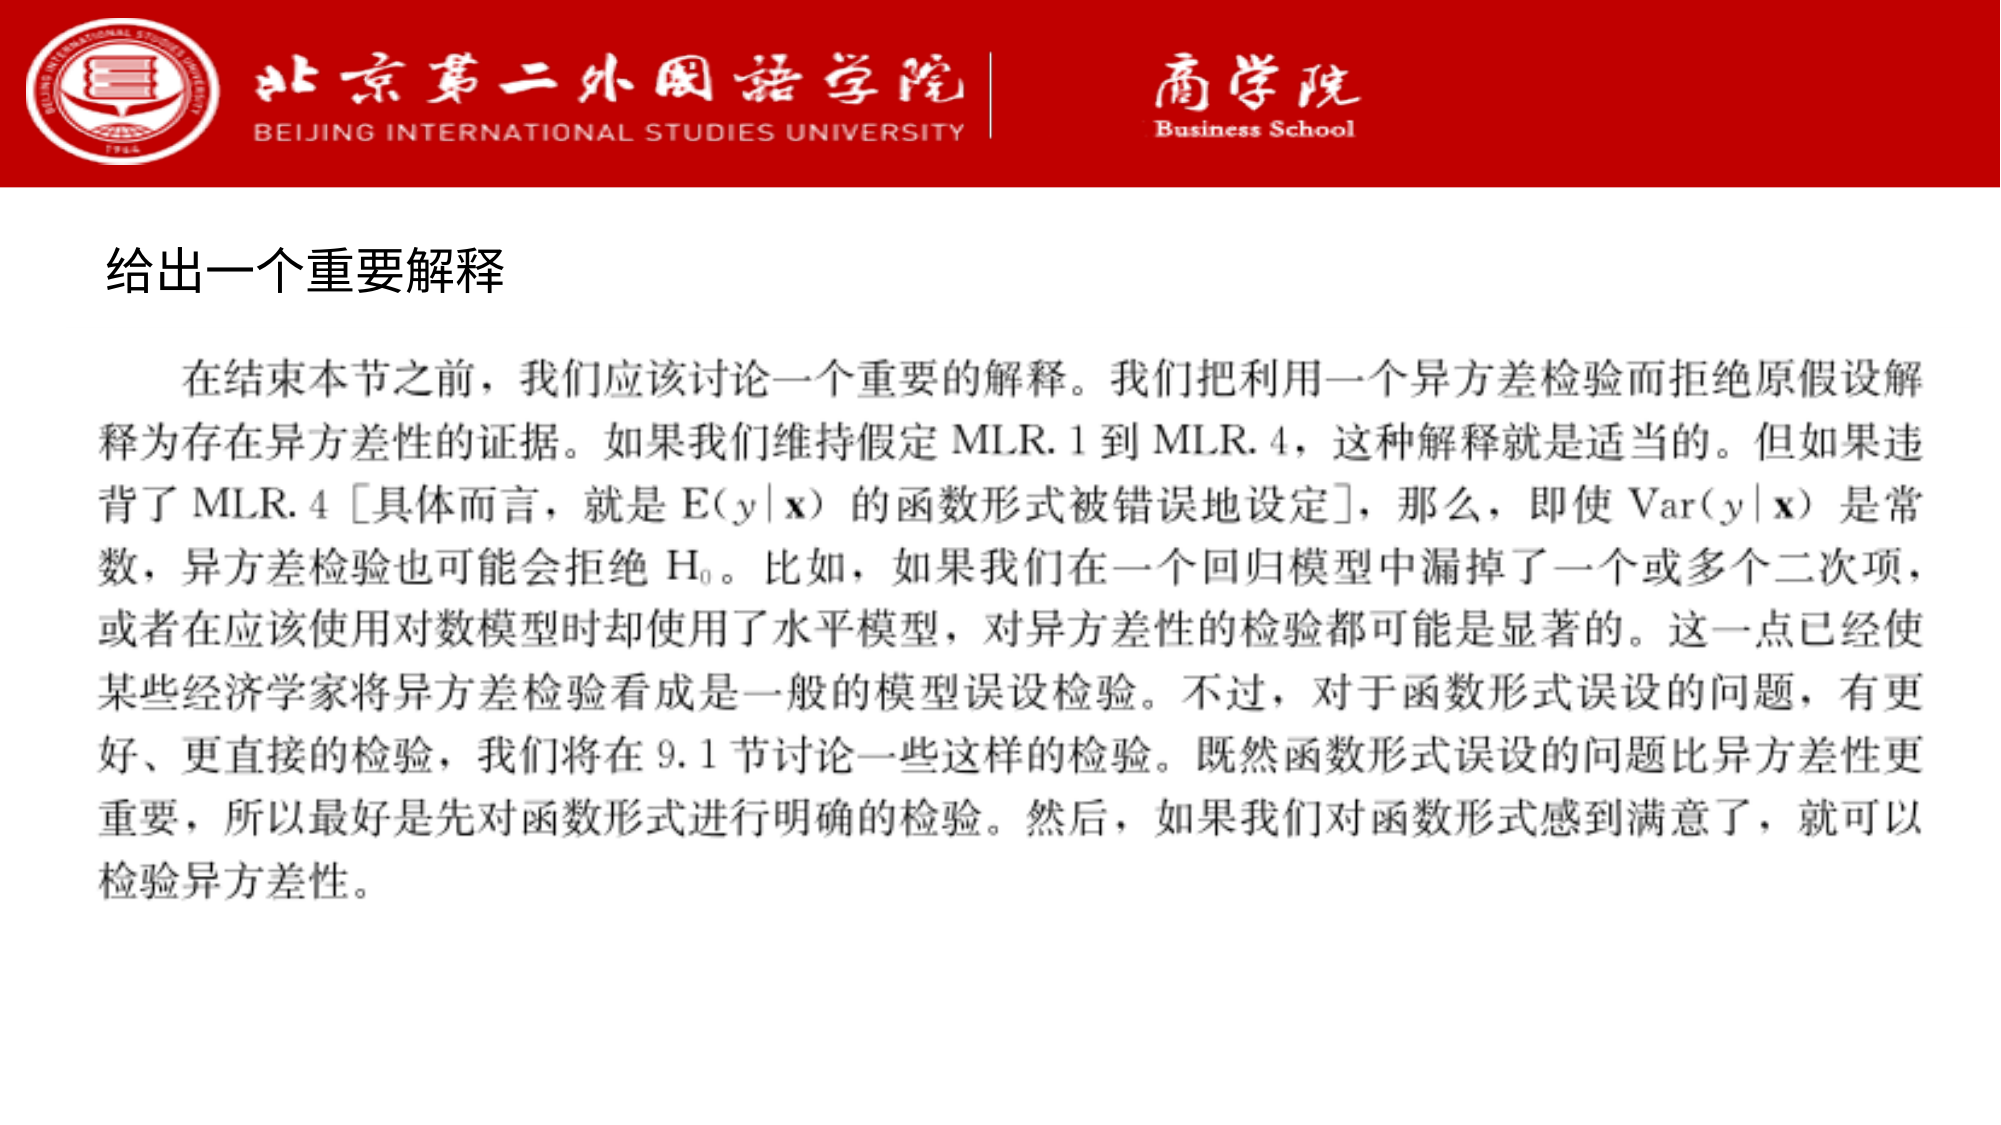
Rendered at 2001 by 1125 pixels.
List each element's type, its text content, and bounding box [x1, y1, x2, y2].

list 给出一个重要解释 [90, 231, 1598, 326]
picture [66, 326, 1972, 933]
picture [26, 18, 1693, 165]
